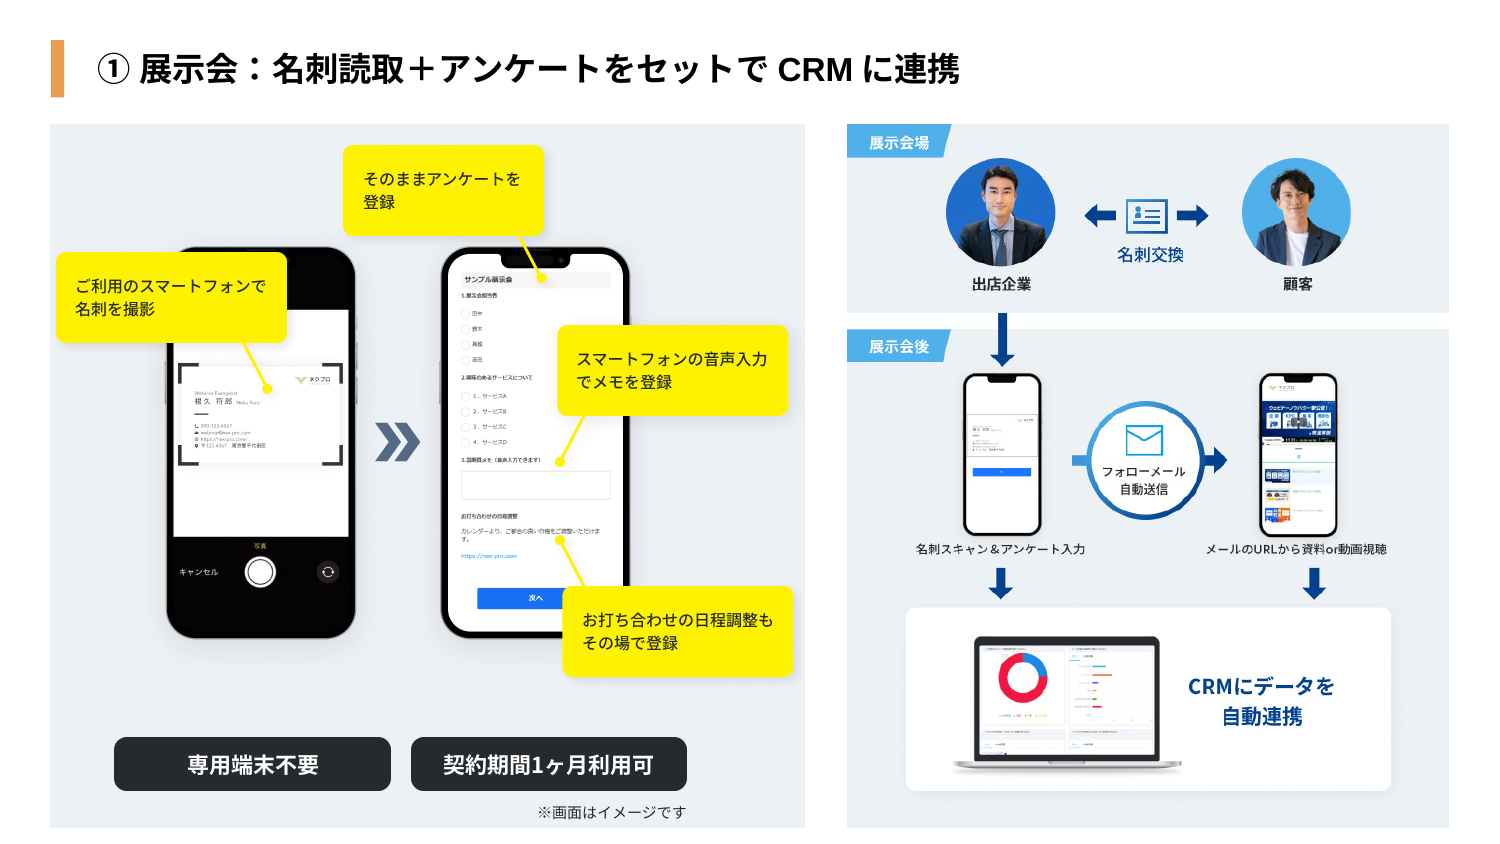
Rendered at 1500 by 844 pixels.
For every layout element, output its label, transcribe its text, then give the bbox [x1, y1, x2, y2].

picture [50, 124, 805, 828]
text_box [50, 40, 65, 98]
picture [847, 124, 1449, 828]
text_box ①展示会：名刺読取＋アンケートをセットでCRMに連携 [82, 33, 1449, 104]
